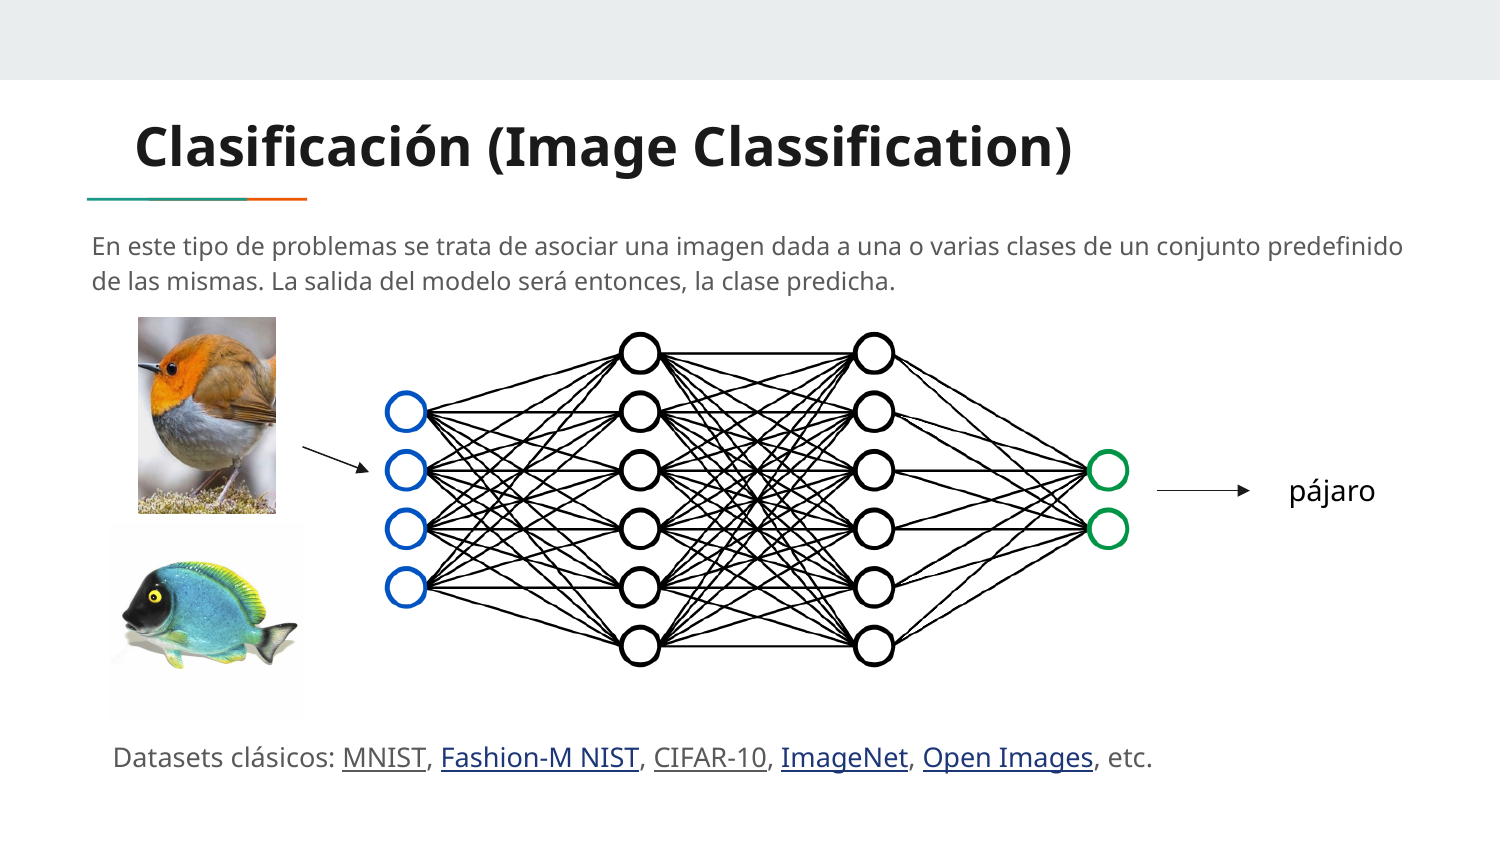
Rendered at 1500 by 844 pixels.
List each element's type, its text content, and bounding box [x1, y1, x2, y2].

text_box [108, 317, 1392, 721]
title Clasificación (Image Classification) [119, 97, 1381, 186]
list Datasets clásicos: MNIST, Fashion-M NIST, CIFAR-10, ImageNet, Open Images, etc. [97, 719, 1442, 779]
list En este tipo de problemas se trata de asociar una imagen dada a una o varias clases de un conjunto predefinido de las mismas. La salida del modelo será entonces, la clase predicha. [76, 211, 1446, 375]
